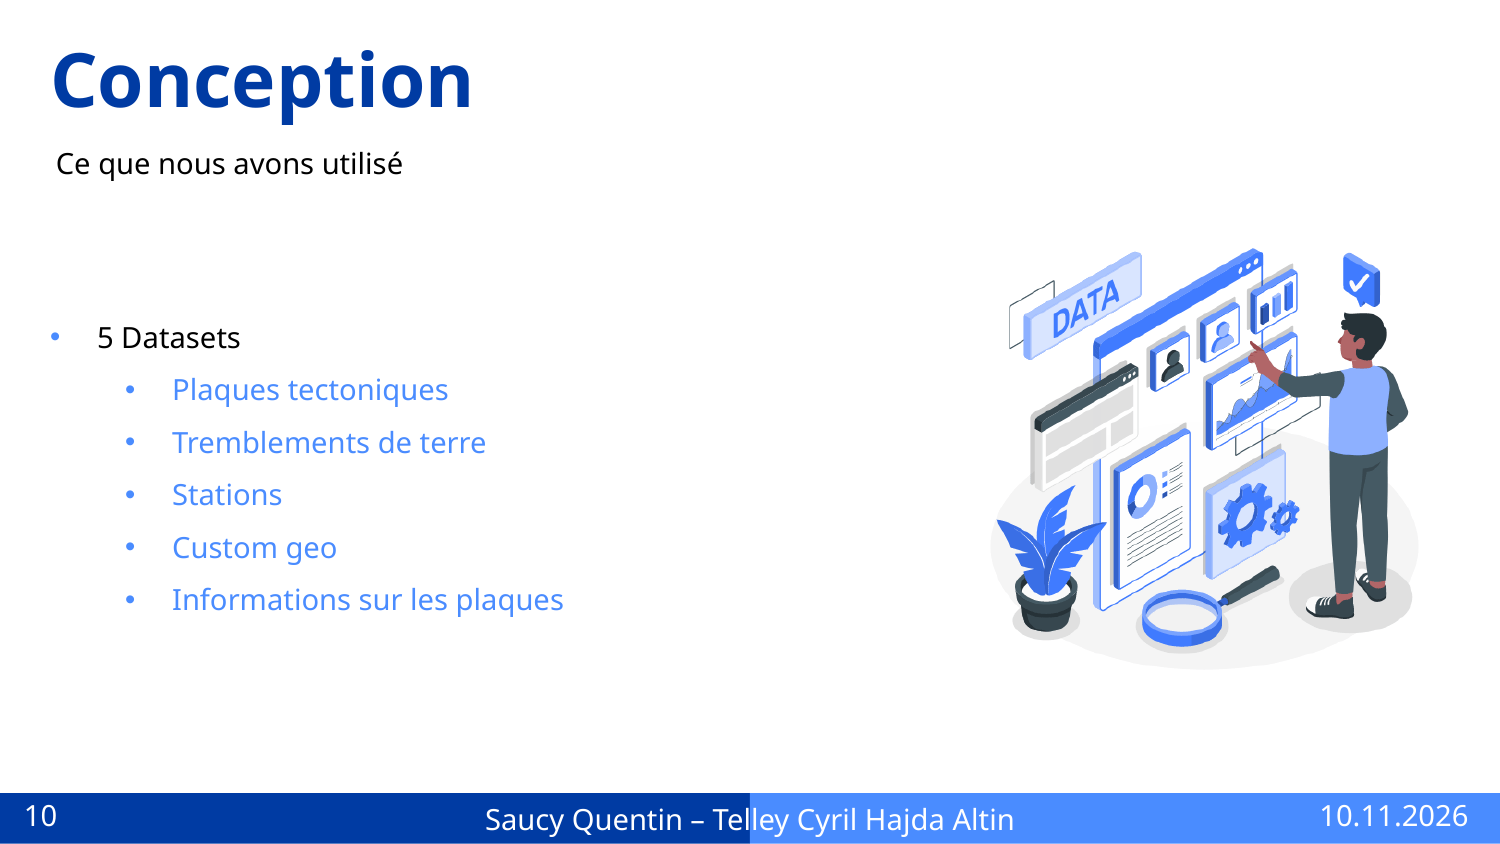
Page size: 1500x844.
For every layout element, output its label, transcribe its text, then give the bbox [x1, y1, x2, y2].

text_box 13.12.2024 [1304, 790, 1491, 844]
subtitle Ce que nous avons utilisé [40, 130, 961, 200]
text_box 5 Datasets Plaques tectoniques Tremblements de terre Stations Custom geo Informations sur les plaques [35, 303, 967, 615]
title Conception [35, 28, 1077, 128]
text_box Saucy Quentin – Telley Cyril Hajda Altin [437, 792, 1063, 844]
picture [973, 228, 1435, 691]
text_box 10 [9, 790, 73, 844]
